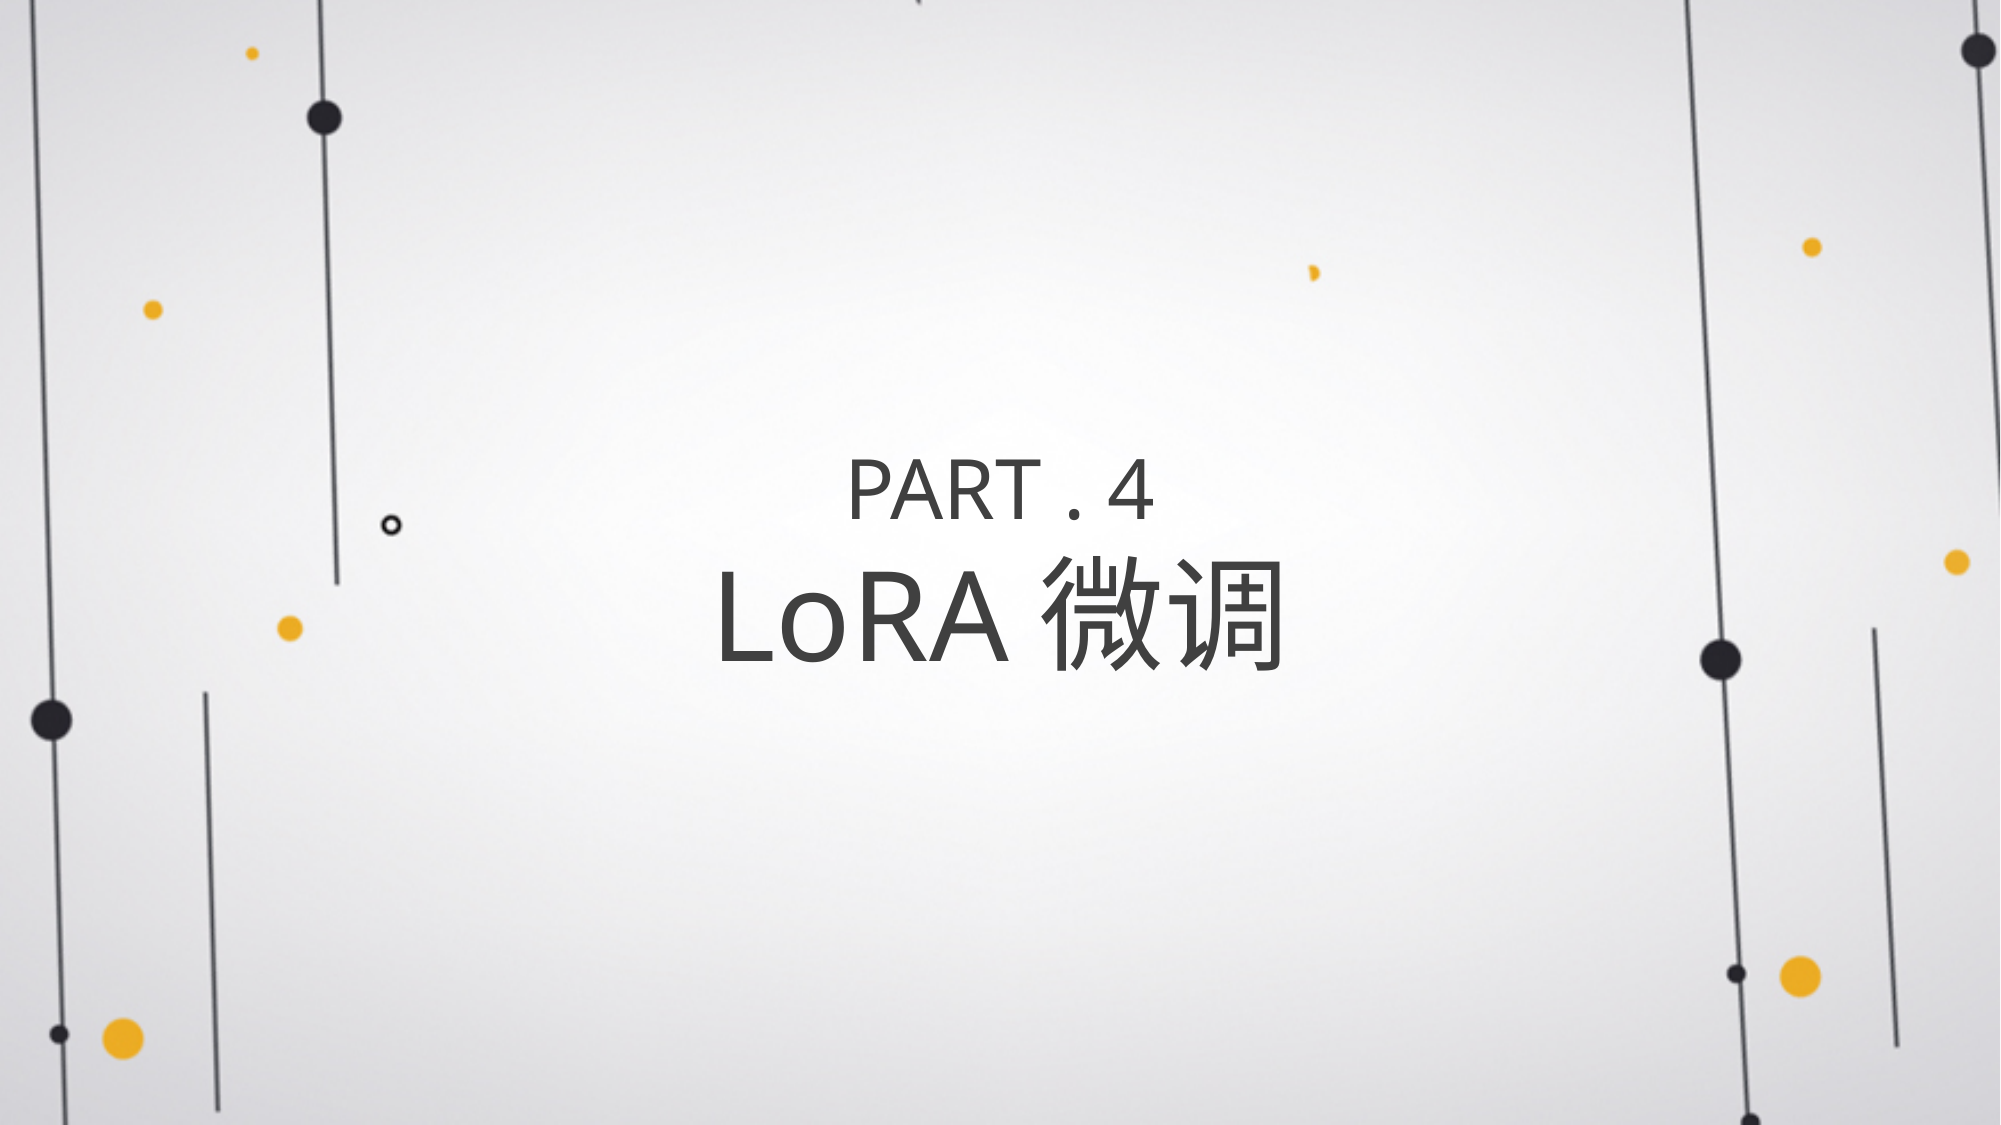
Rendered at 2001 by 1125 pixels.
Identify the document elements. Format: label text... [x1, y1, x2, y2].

picture [0, 0, 2001, 1125]
text_box PART . 4 LoRA微调 [695, 428, 1305, 694]
